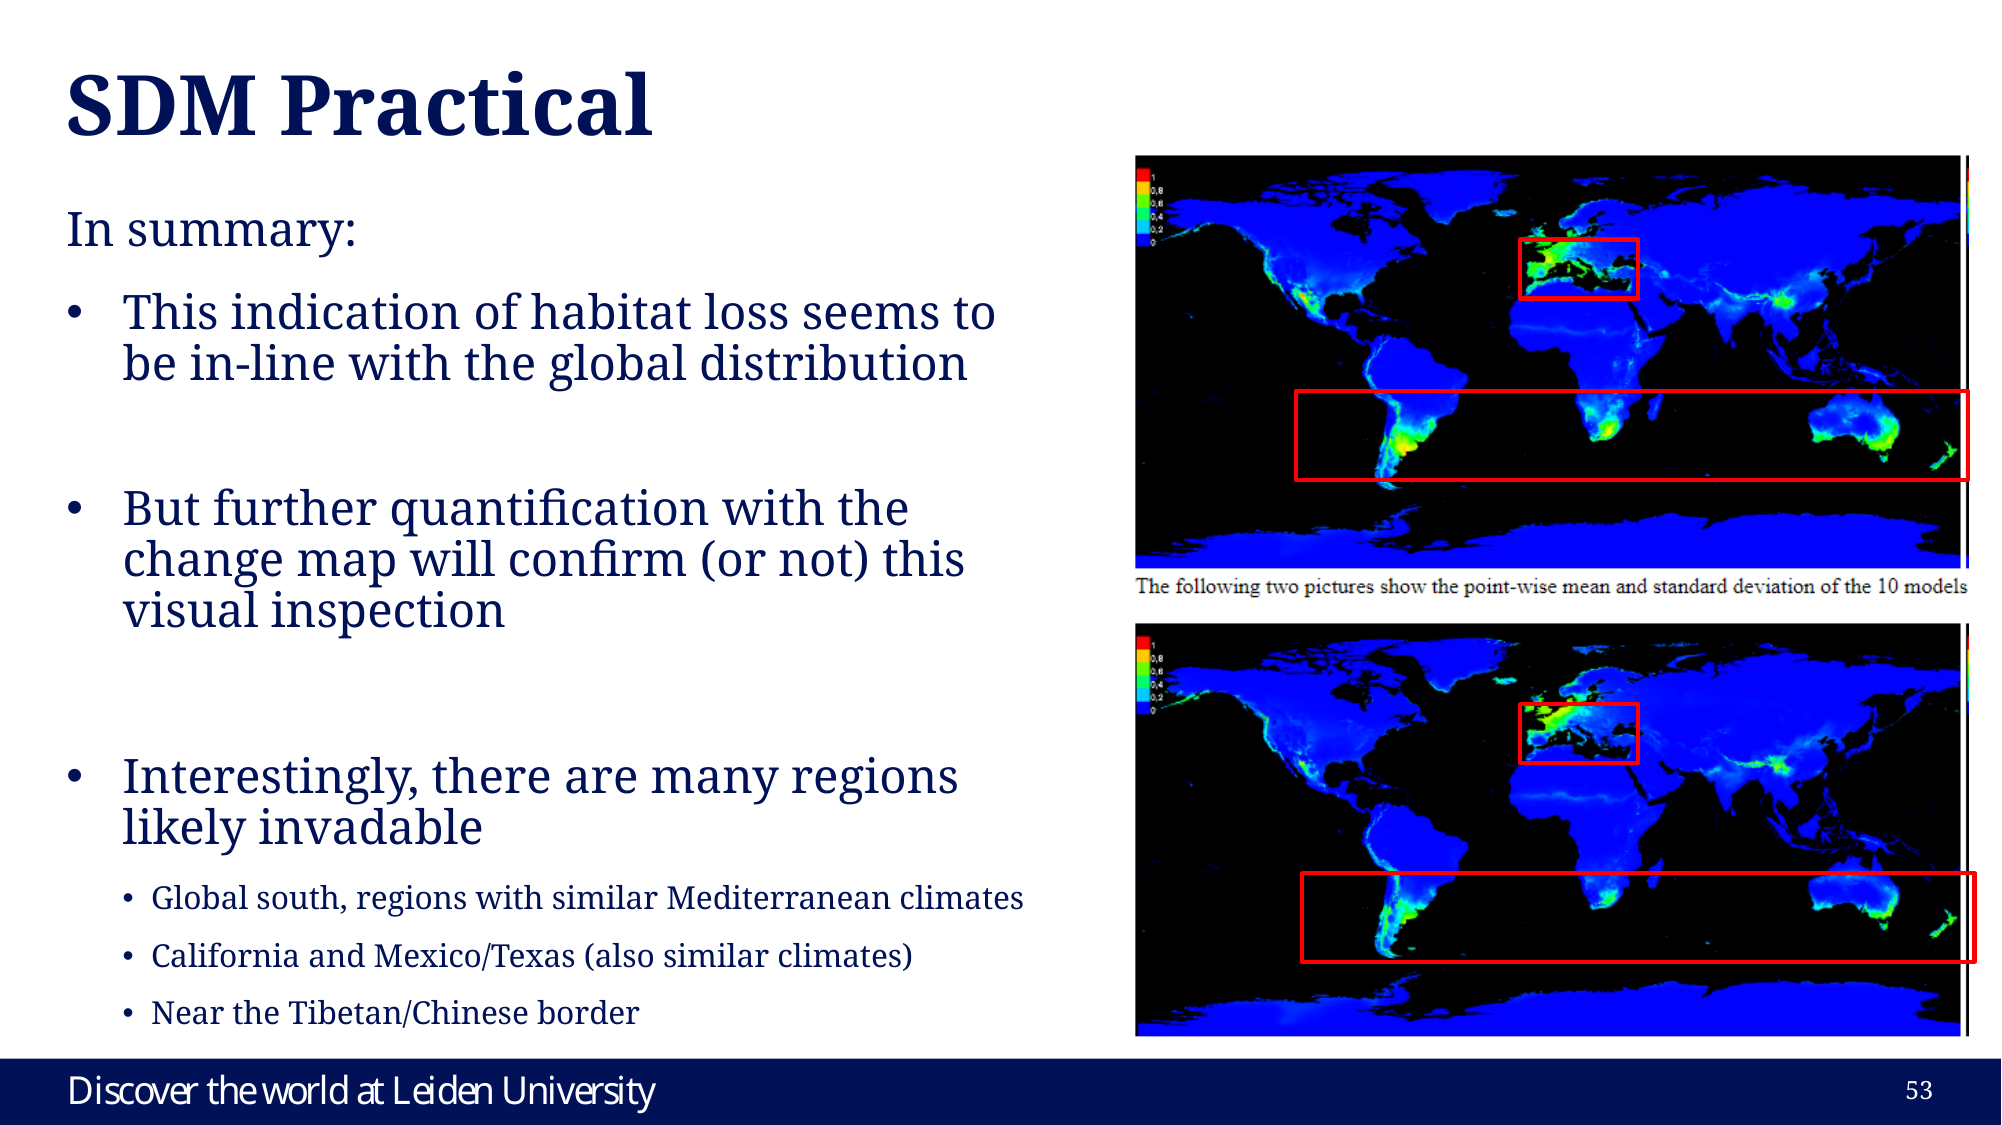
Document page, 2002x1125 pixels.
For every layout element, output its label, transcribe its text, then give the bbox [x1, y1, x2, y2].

title SDM Practical [66, 66, 1935, 138]
picture [1130, 146, 1969, 1053]
slide_number 53 [1498, 1062, 1949, 1122]
list In summary: This indication of habitat loss seems to be in-line with the global distribution But further quantification with the change map will confirm (or not) this visual inspection Interestingly, there are many regions likely invadable Global south, regions with similar Mediterranean climates California and Mexico/Texas (also similar climates) Near the Tibetan/Chinese border [66, 205, 1048, 1035]
